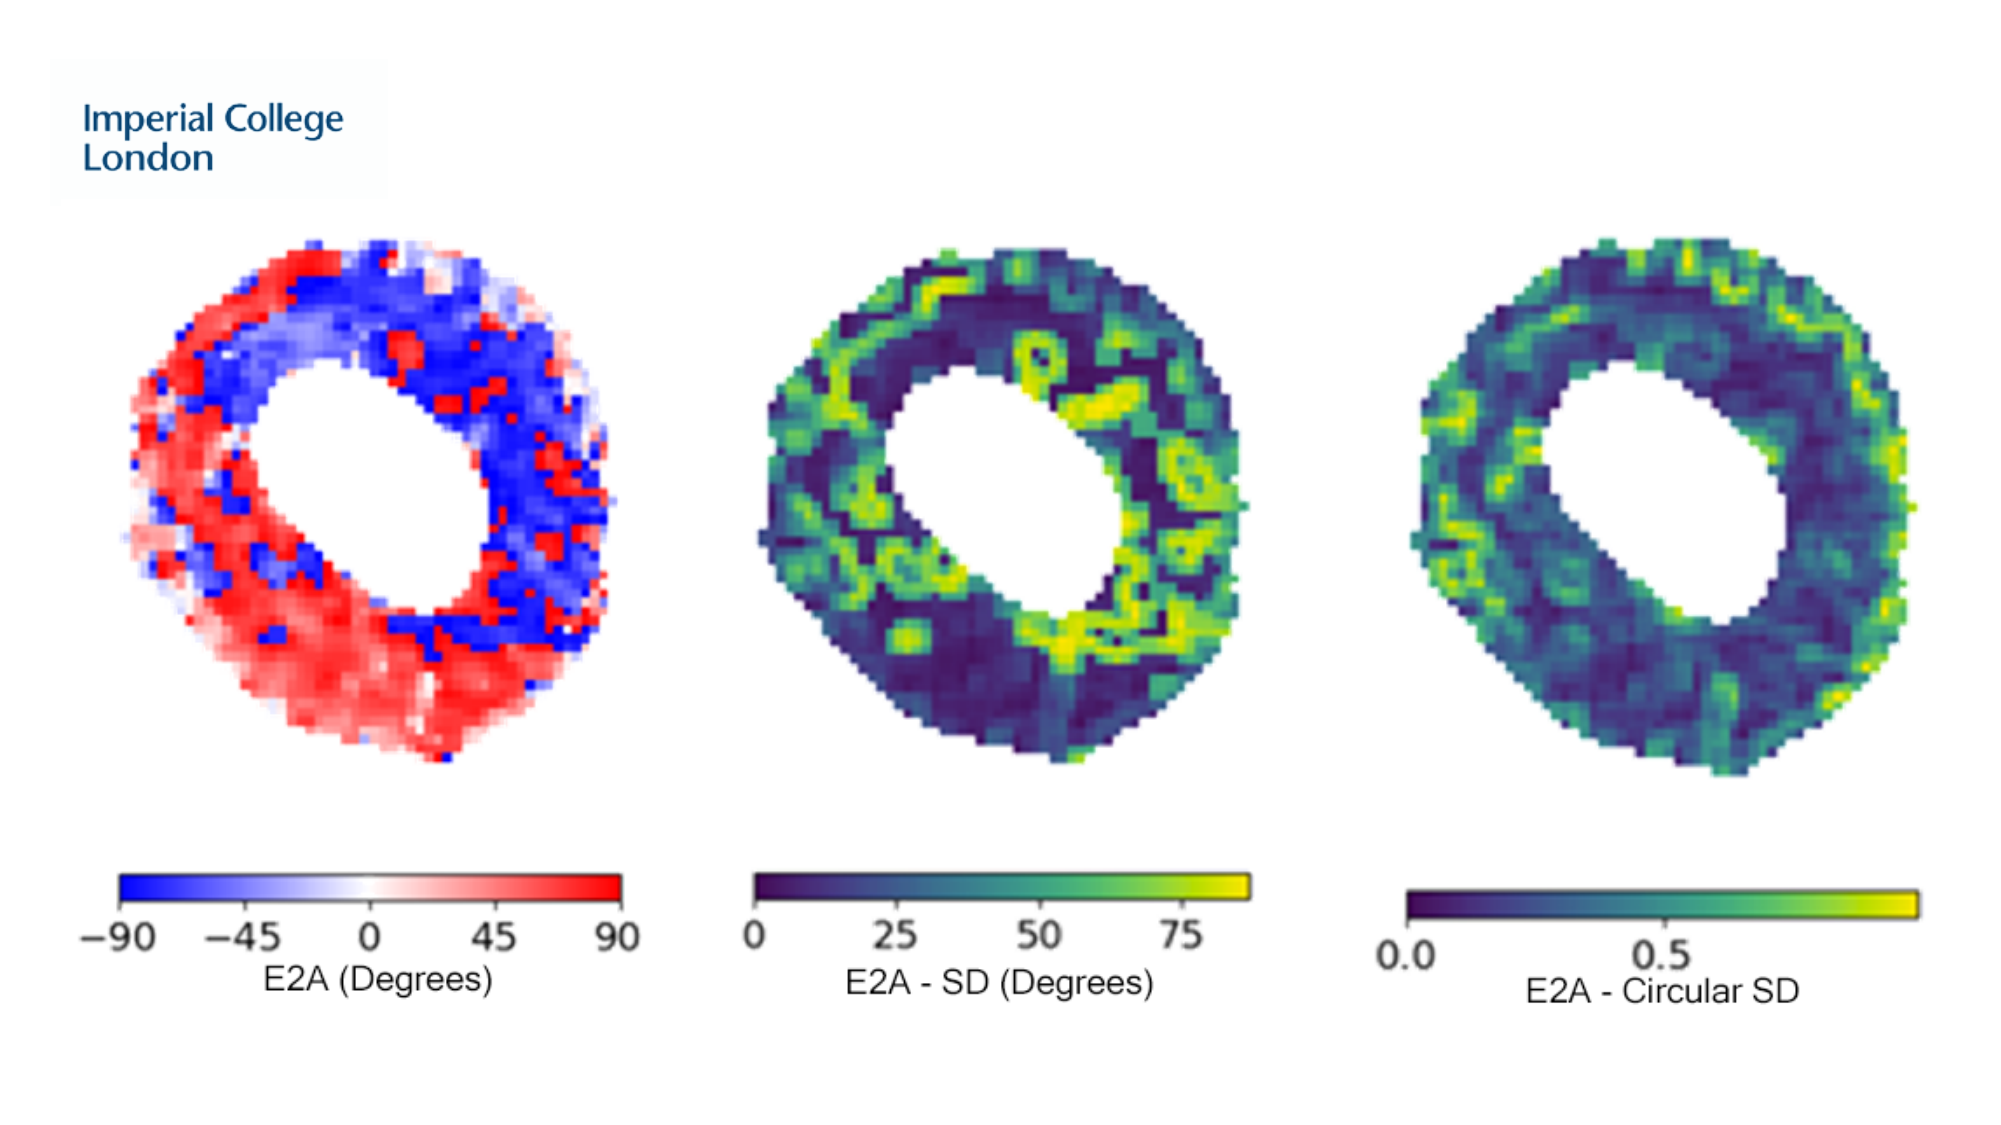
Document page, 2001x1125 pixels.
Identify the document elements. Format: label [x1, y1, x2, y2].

picture [50, 59, 1940, 1038]
